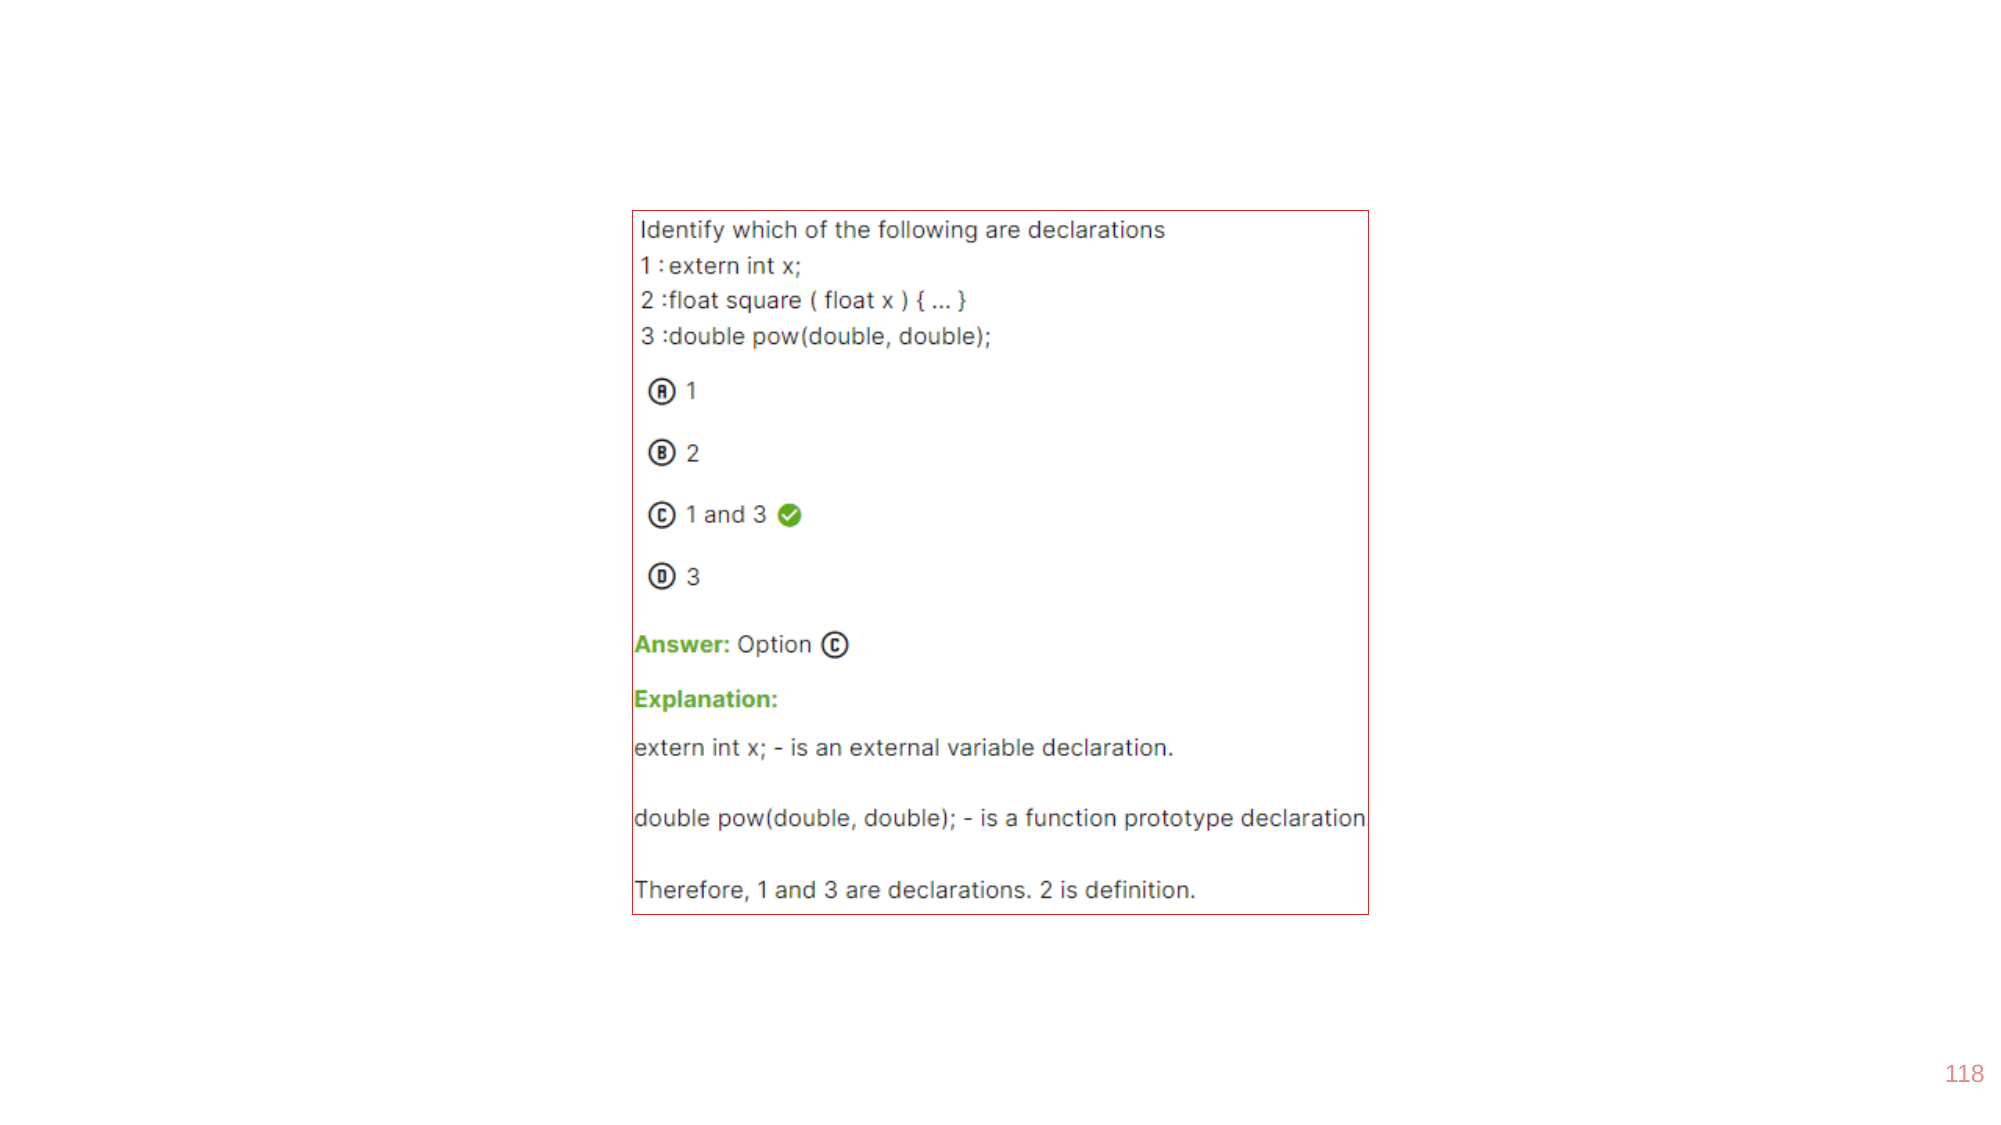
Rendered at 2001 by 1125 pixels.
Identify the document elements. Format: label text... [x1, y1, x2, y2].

slide_number 118 [1550, 1042, 2000, 1103]
picture [631, 210, 1369, 915]
